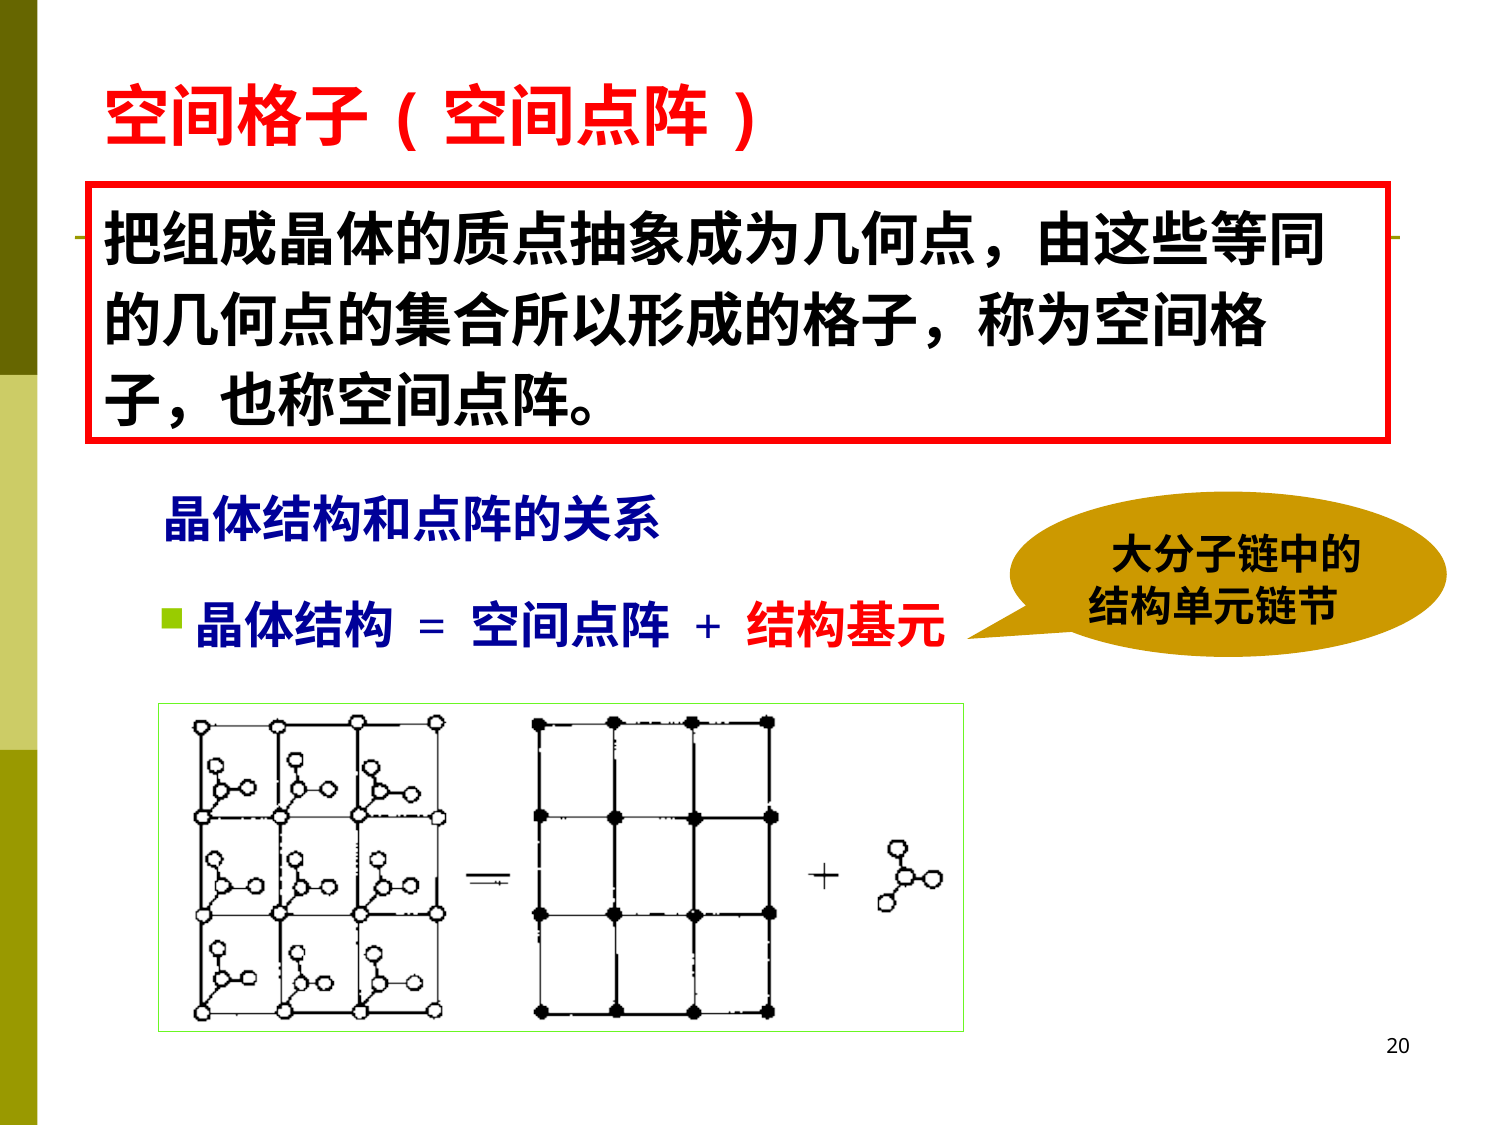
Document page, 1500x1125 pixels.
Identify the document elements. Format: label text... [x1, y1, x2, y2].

text_box 把组成晶体的质点抽象成为几何点，由这些等同的几何点的集合所以形成的格子，称为空间格子，也称空间点阵。 [88, 184, 1388, 441]
picture [159, 704, 963, 1031]
text_box 晶体结构 = 空间点阵 + 结构基元 [104, 586, 962, 661]
text_box 大分子链中的结构单元链节 [966, 491, 1447, 657]
text_box 晶体结构和点阵的关系 [147, 479, 711, 555]
text_box 空间格子(空间点阵) [88, 66, 939, 161]
slide_number 20 [1074, 1025, 1425, 1100]
